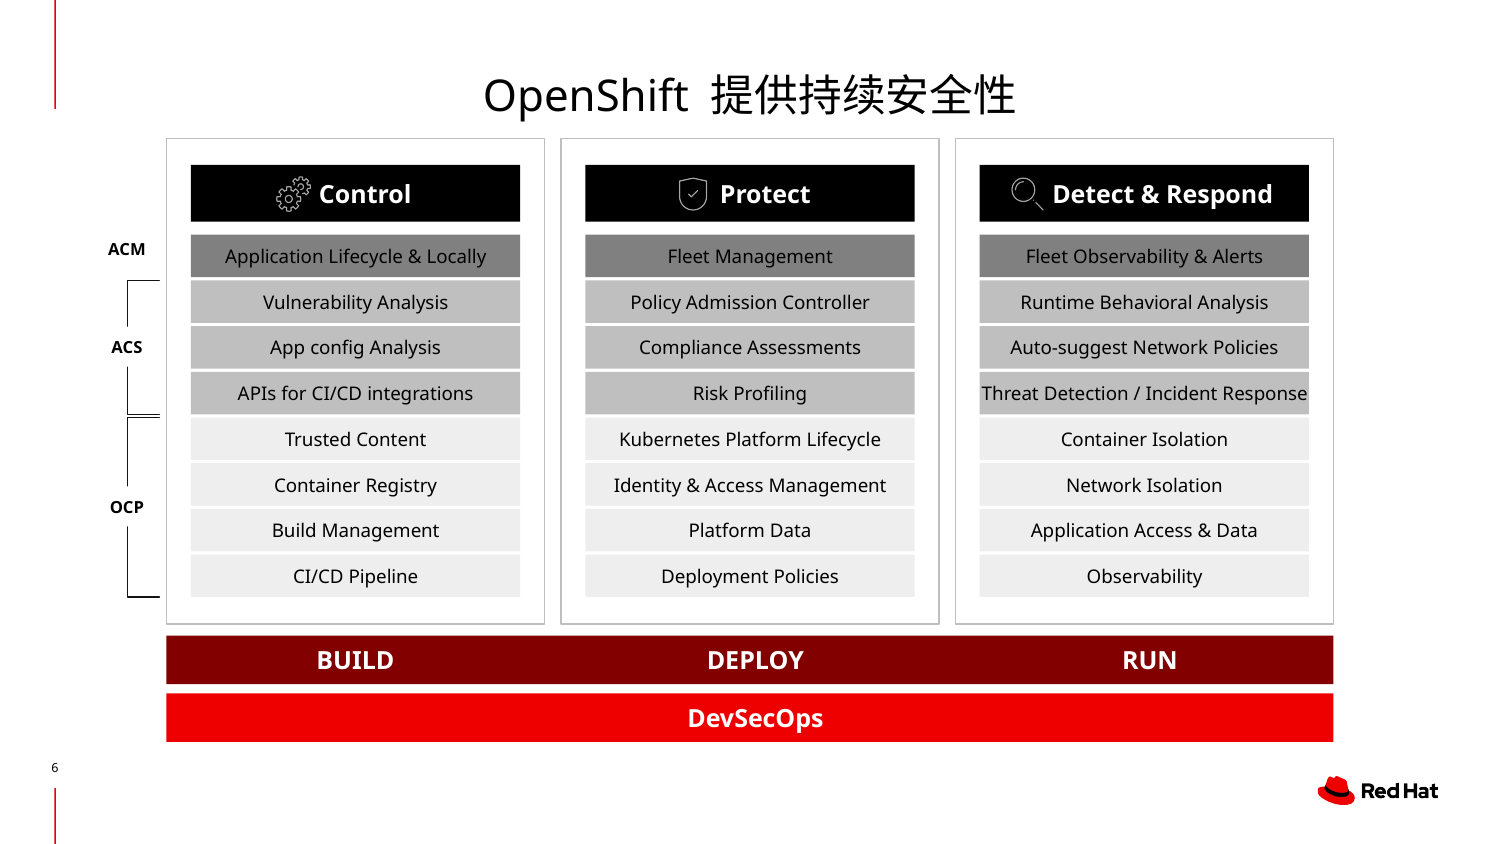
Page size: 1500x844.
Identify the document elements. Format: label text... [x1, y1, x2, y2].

title OpenShift 提供持续安全性 [108, 52, 1392, 121]
text_box Policy Admission Controller [585, 280, 915, 323]
text_box [127, 280, 160, 326]
text_box DevSecOps [585, 693, 915, 742]
text_box [166, 635, 190, 685]
text_box Runtime Behavioral Analysis [979, 280, 1309, 323]
picture [1317, 776, 1438, 805]
picture [271, 172, 315, 216]
picture [1005, 172, 1049, 216]
text_box [127, 417, 160, 486]
text_box Fleet Observability & Alerts [979, 234, 1309, 278]
text_box [1309, 635, 1334, 685]
text_box Container Isolation [979, 417, 1309, 460]
text_box Control [190, 164, 521, 222]
text_box Container Registry [190, 463, 521, 506]
text_box [127, 527, 160, 598]
text_box DEPLOY [585, 635, 915, 685]
text_box Platform Data [585, 508, 915, 552]
text_box Risk Profiling [585, 371, 915, 415]
text_box Identity & Access Management [585, 463, 915, 506]
text_box Application Lifecycle & Locally [190, 234, 521, 278]
text_box Compliance Assessments [585, 326, 915, 369]
text_box Application Access & Data [979, 508, 1309, 552]
text_box OCP [94, 486, 160, 527]
slide_number ‹#› [10, 759, 101, 777]
text_box [127, 367, 160, 415]
text_box Kubernetes Platform Lifecycle [585, 417, 915, 460]
text_box Observability [979, 554, 1309, 597]
text_box Trusted Content [190, 417, 521, 460]
text_box BUILD [190, 635, 521, 685]
text_box Build Management [190, 508, 521, 552]
text_box CI/CD Pipeline [190, 554, 521, 597]
text_box [915, 635, 979, 685]
text_box Network Isolation [979, 463, 1309, 506]
text_box [166, 138, 545, 624]
text_box ACS [94, 326, 160, 367]
text_box Protect [585, 164, 915, 222]
text_box [166, 693, 585, 742]
text_box [955, 138, 1334, 624]
text_box ACM [94, 228, 160, 269]
text_box [915, 693, 1334, 742]
text_box Fleet Management [585, 234, 915, 278]
text_box Deployment Policies [585, 554, 915, 597]
text_box Threat Detection / Incident Response [979, 371, 1309, 415]
text_box App config Analysis [190, 326, 521, 369]
picture [671, 172, 715, 216]
text_box Detect & Respond [979, 164, 1309, 222]
text_box APIs for CI/CD integrations [190, 371, 521, 415]
text_box Auto-suggest Network Policies [979, 326, 1309, 369]
text_box Vulnerability Analysis [190, 280, 521, 323]
text_box [521, 635, 585, 685]
text_box RUN [979, 635, 1309, 685]
text_box [560, 138, 939, 624]
